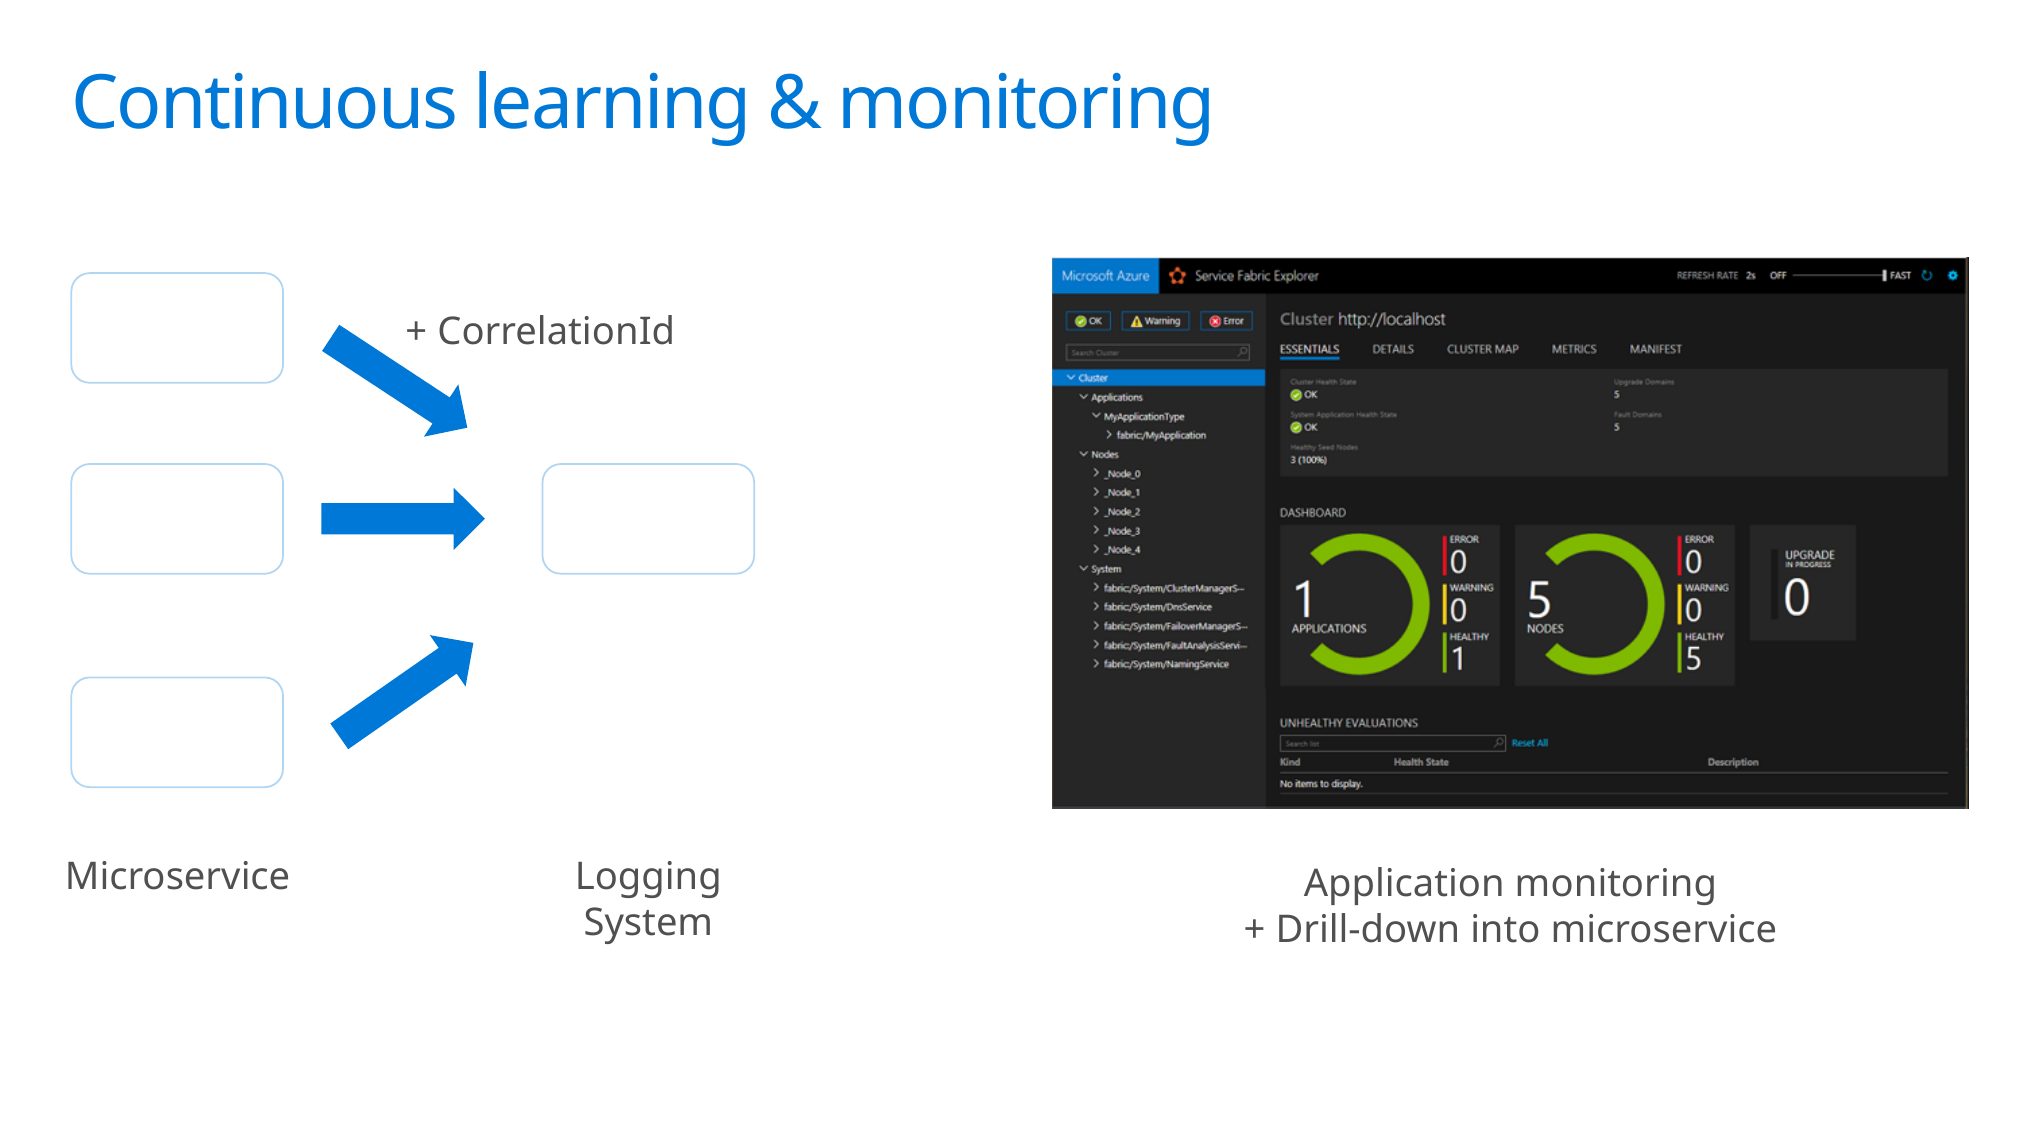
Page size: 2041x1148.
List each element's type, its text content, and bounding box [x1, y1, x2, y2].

text_box Logging System [560, 843, 737, 950]
picture [1052, 257, 1969, 809]
text_box [70, 463, 284, 575]
text_box [321, 324, 469, 438]
title Continuous learning & monitoring [71, 37, 1969, 161]
text_box Application monitoring + Drill-down into microservice [1228, 851, 1793, 958]
text_box [541, 463, 756, 575]
text_box [70, 676, 284, 789]
text_box [320, 486, 486, 551]
text_box + CorrelationId [390, 298, 691, 360]
text_box [70, 272, 284, 384]
text_box [329, 634, 475, 750]
text_box Microservice [49, 843, 305, 905]
